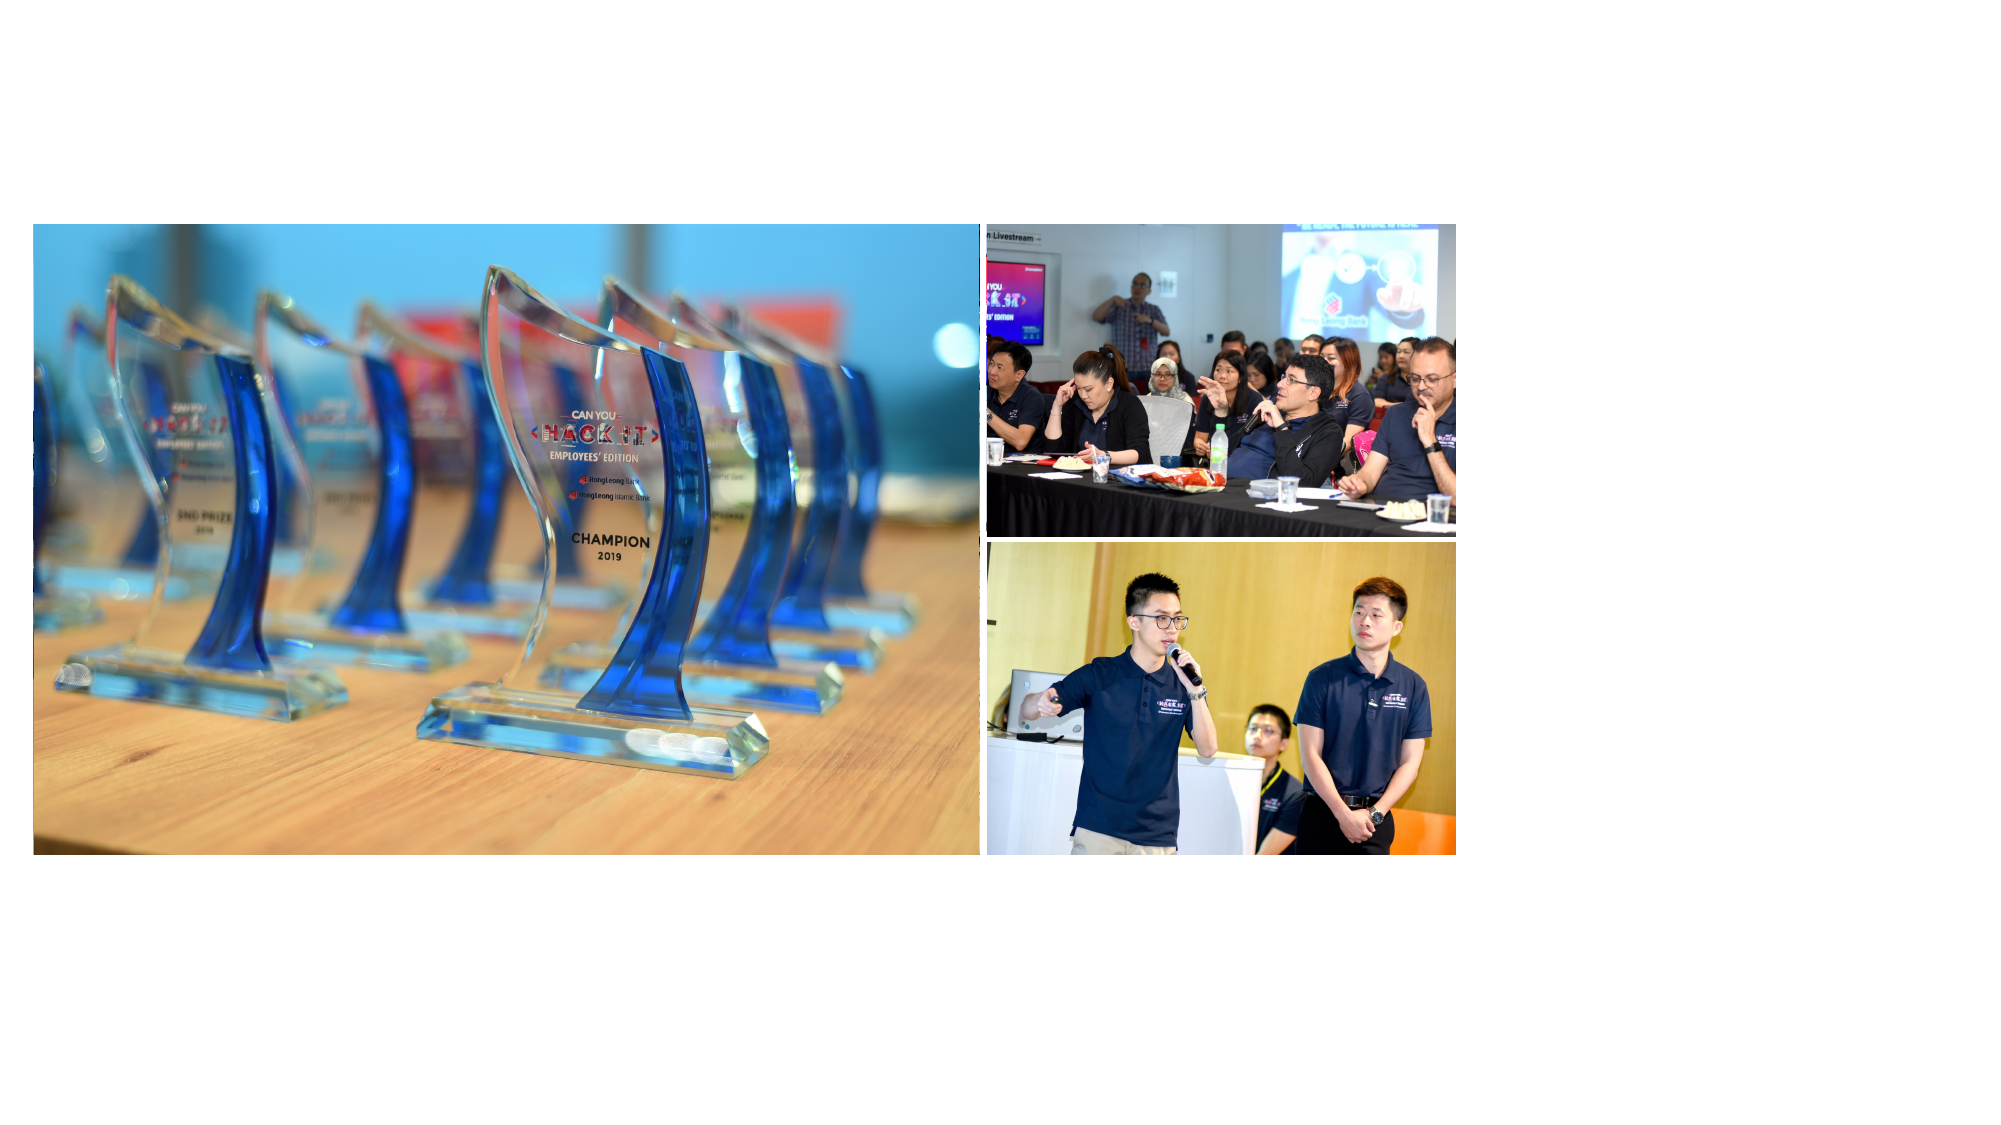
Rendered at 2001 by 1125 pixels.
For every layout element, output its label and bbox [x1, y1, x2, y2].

picture [33, 224, 980, 855]
picture [986, 224, 1456, 537]
picture [987, 542, 1456, 855]
